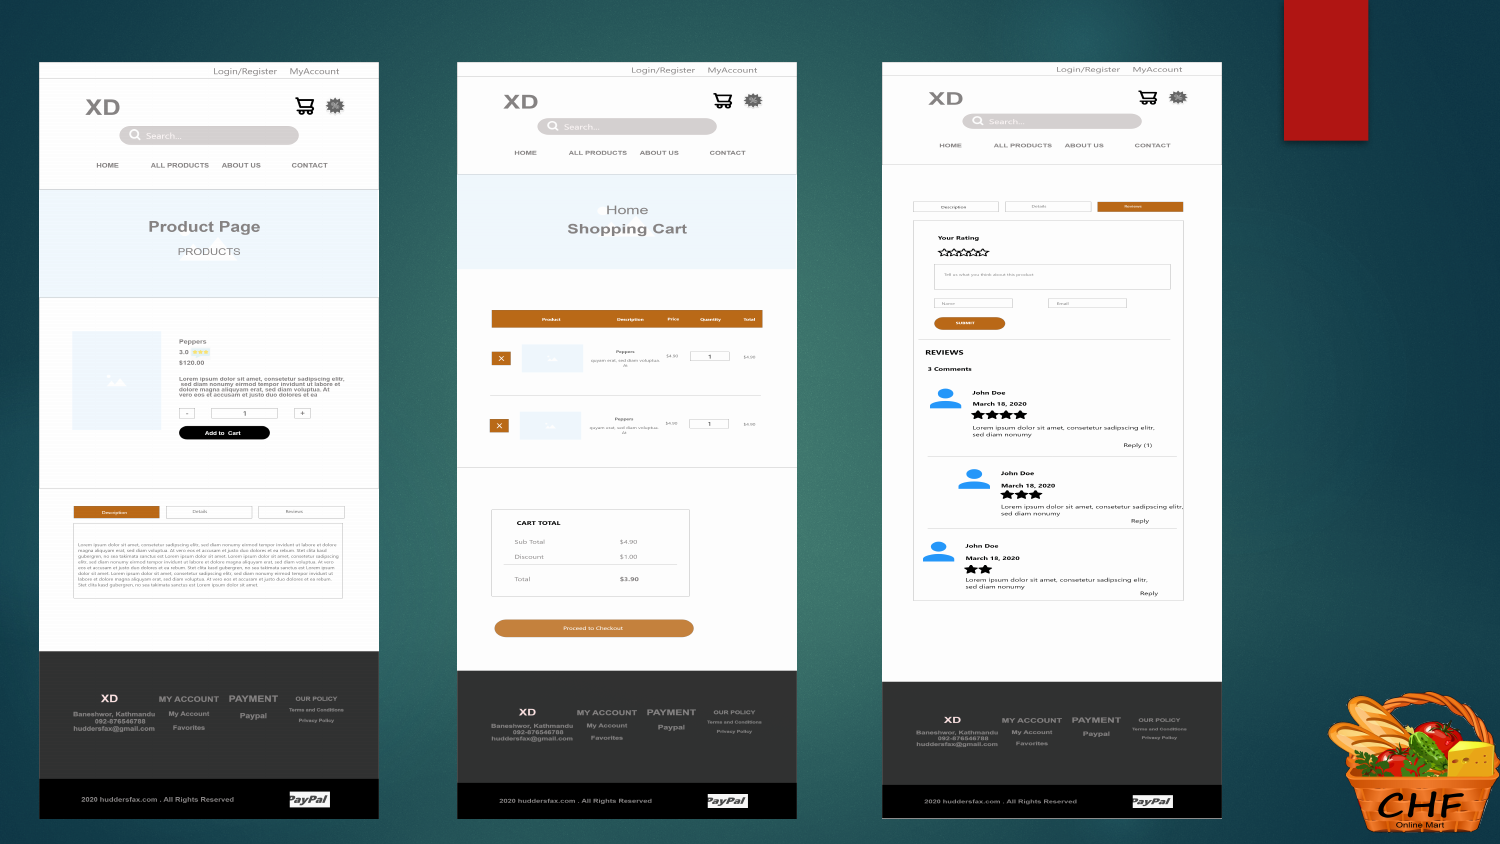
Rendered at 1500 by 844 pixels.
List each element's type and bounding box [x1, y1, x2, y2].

picture [0, 62, 797, 844]
picture [1307, 664, 1500, 844]
picture [882, 0, 1222, 844]
